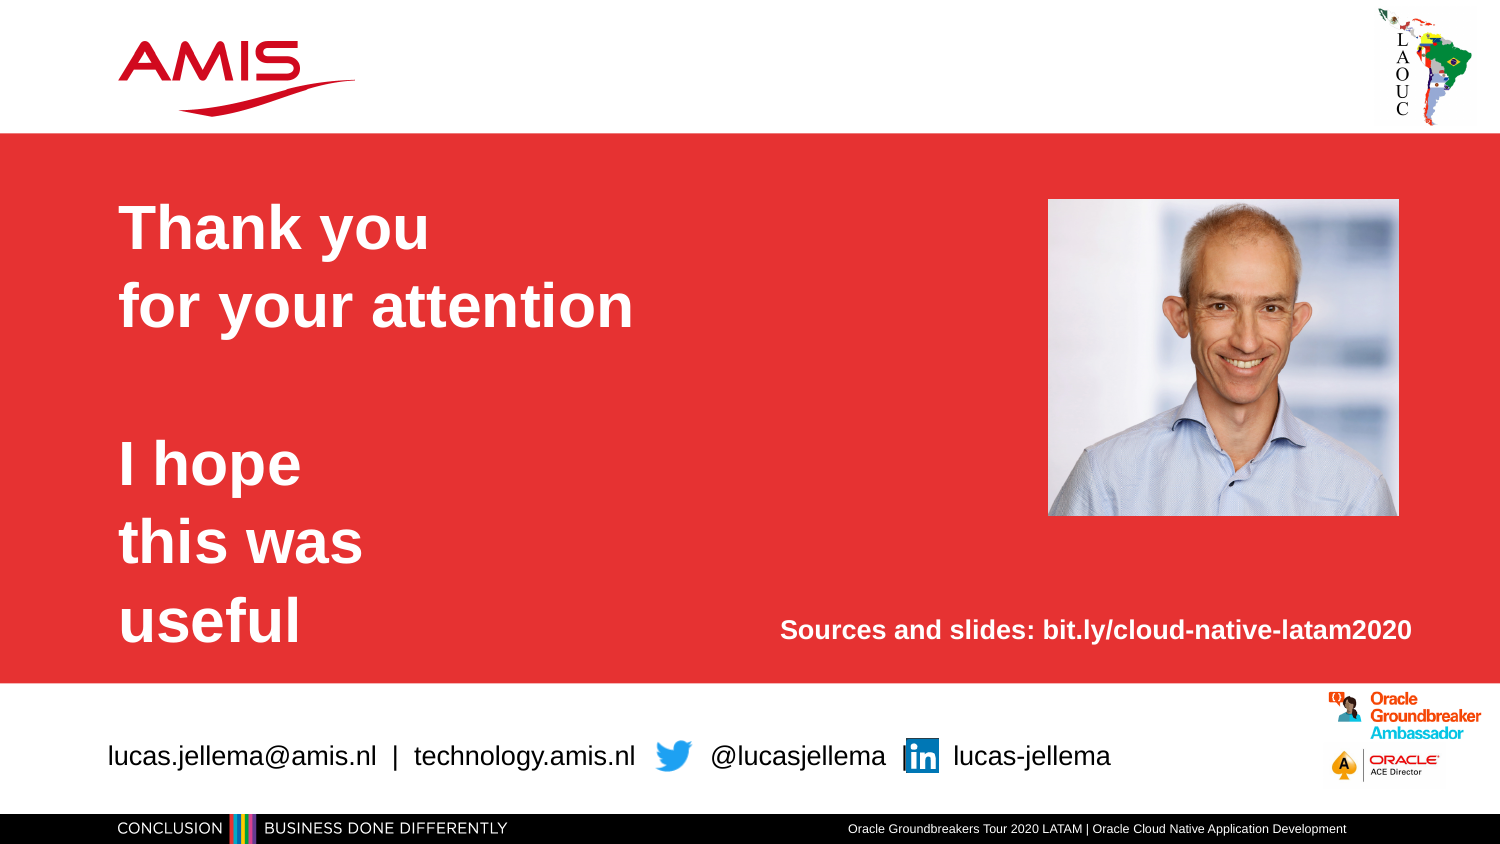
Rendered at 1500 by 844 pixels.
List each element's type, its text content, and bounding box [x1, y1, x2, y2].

picture [1374, 6, 1477, 126]
picture [921, 753, 935, 768]
picture [1323, 687, 1486, 740]
picture [912, 753, 916, 768]
text_box lucas.jellema@amis.nl | technology.amis.nl | @lucasjellema | lucas-jellema [939, 738, 1111, 771]
text_box Sources and slides: bit.ly/cloud-native-latam2020 [780, 612, 1412, 646]
text_box lucas.jellema@amis.nl | technology.amis.nl | @lucasjellema | lucas-jellema [695, 738, 906, 771]
footer Oracle Groundbreakers Tour 2020 LATAM | Oracle Cloud Native Application Development [814, 820, 1347, 839]
title Thank you for your attention I hope this was useful [118, 183, 1382, 597]
text_box lucas.jellema@amis.nl | technology.amis.nl | @lucasjellema | lucas-jellema [107, 738, 648, 771]
picture [239, 814, 1500, 844]
picture [648, 738, 695, 772]
picture [106, 17, 579, 125]
picture [0, 814, 236, 844]
picture [1323, 742, 1446, 789]
picture [1048, 199, 1399, 516]
